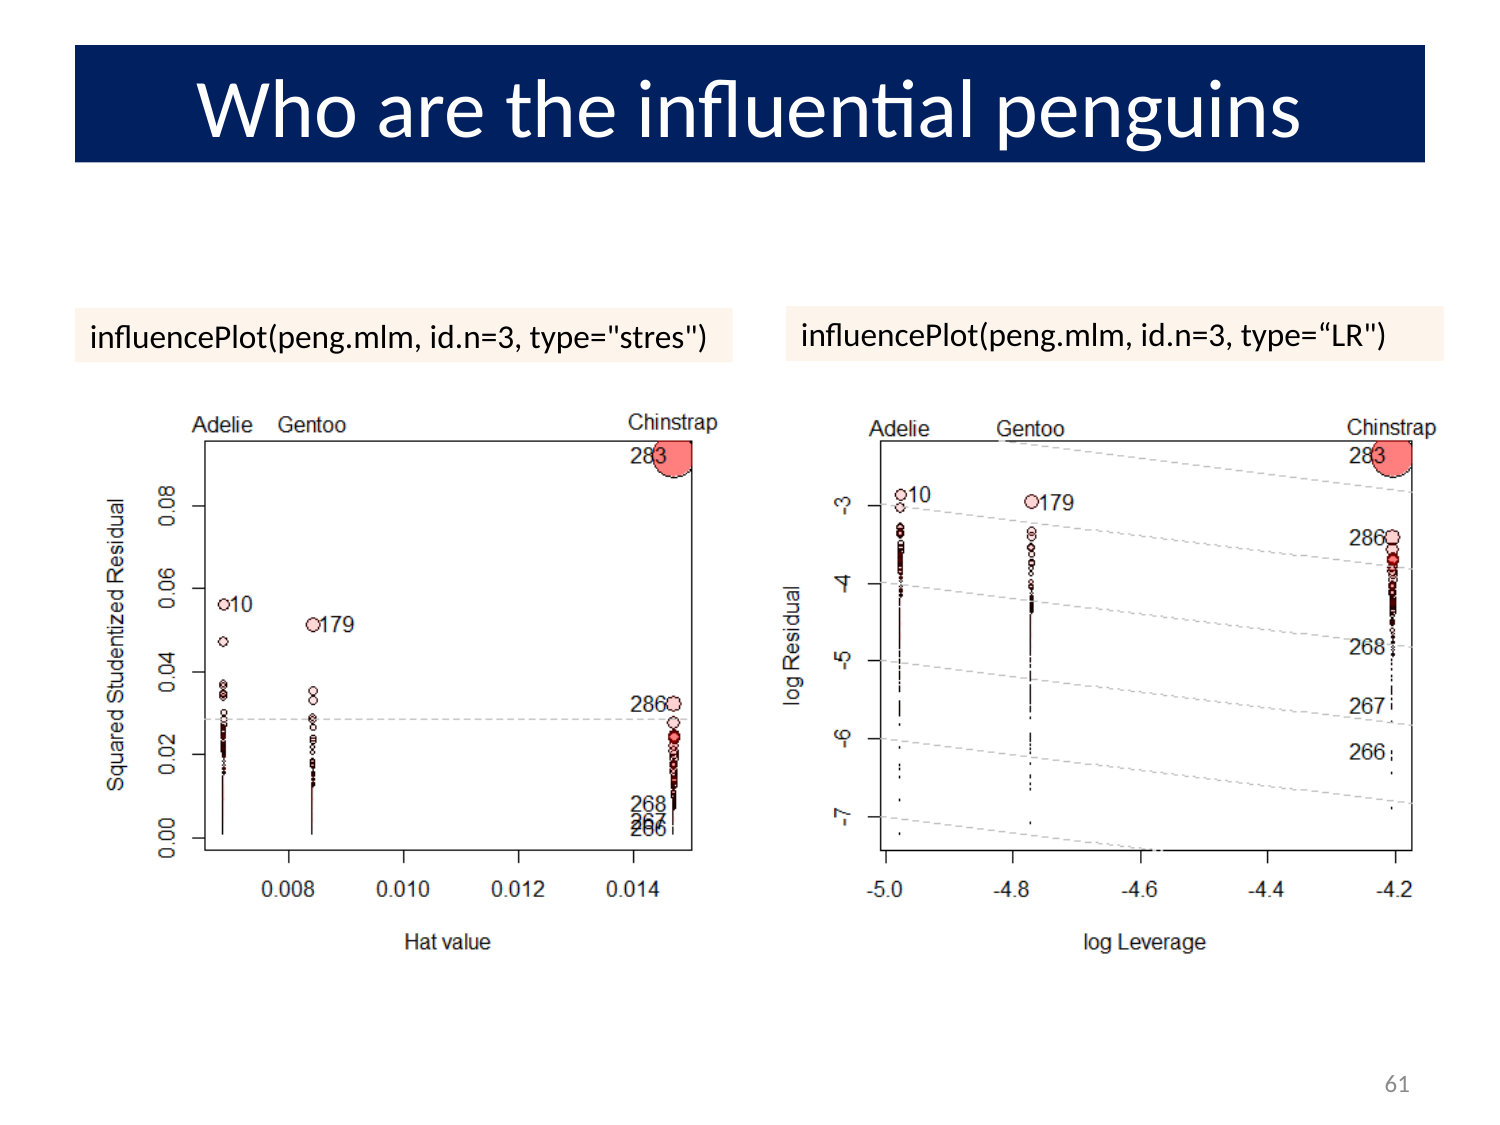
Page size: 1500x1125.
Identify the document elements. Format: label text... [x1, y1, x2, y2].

picture [99, 360, 721, 982]
slide_number 61 [1074, 1062, 1425, 1103]
title Who are the influential penguins [75, 45, 1425, 163]
text_box influencePlot(peng.mlm, id.n=3, type="stres") [75, 307, 733, 363]
text_box influencePlot(peng.mlm, id.n=3, type=“LR") [786, 306, 1444, 361]
picture [775, 360, 1441, 982]
